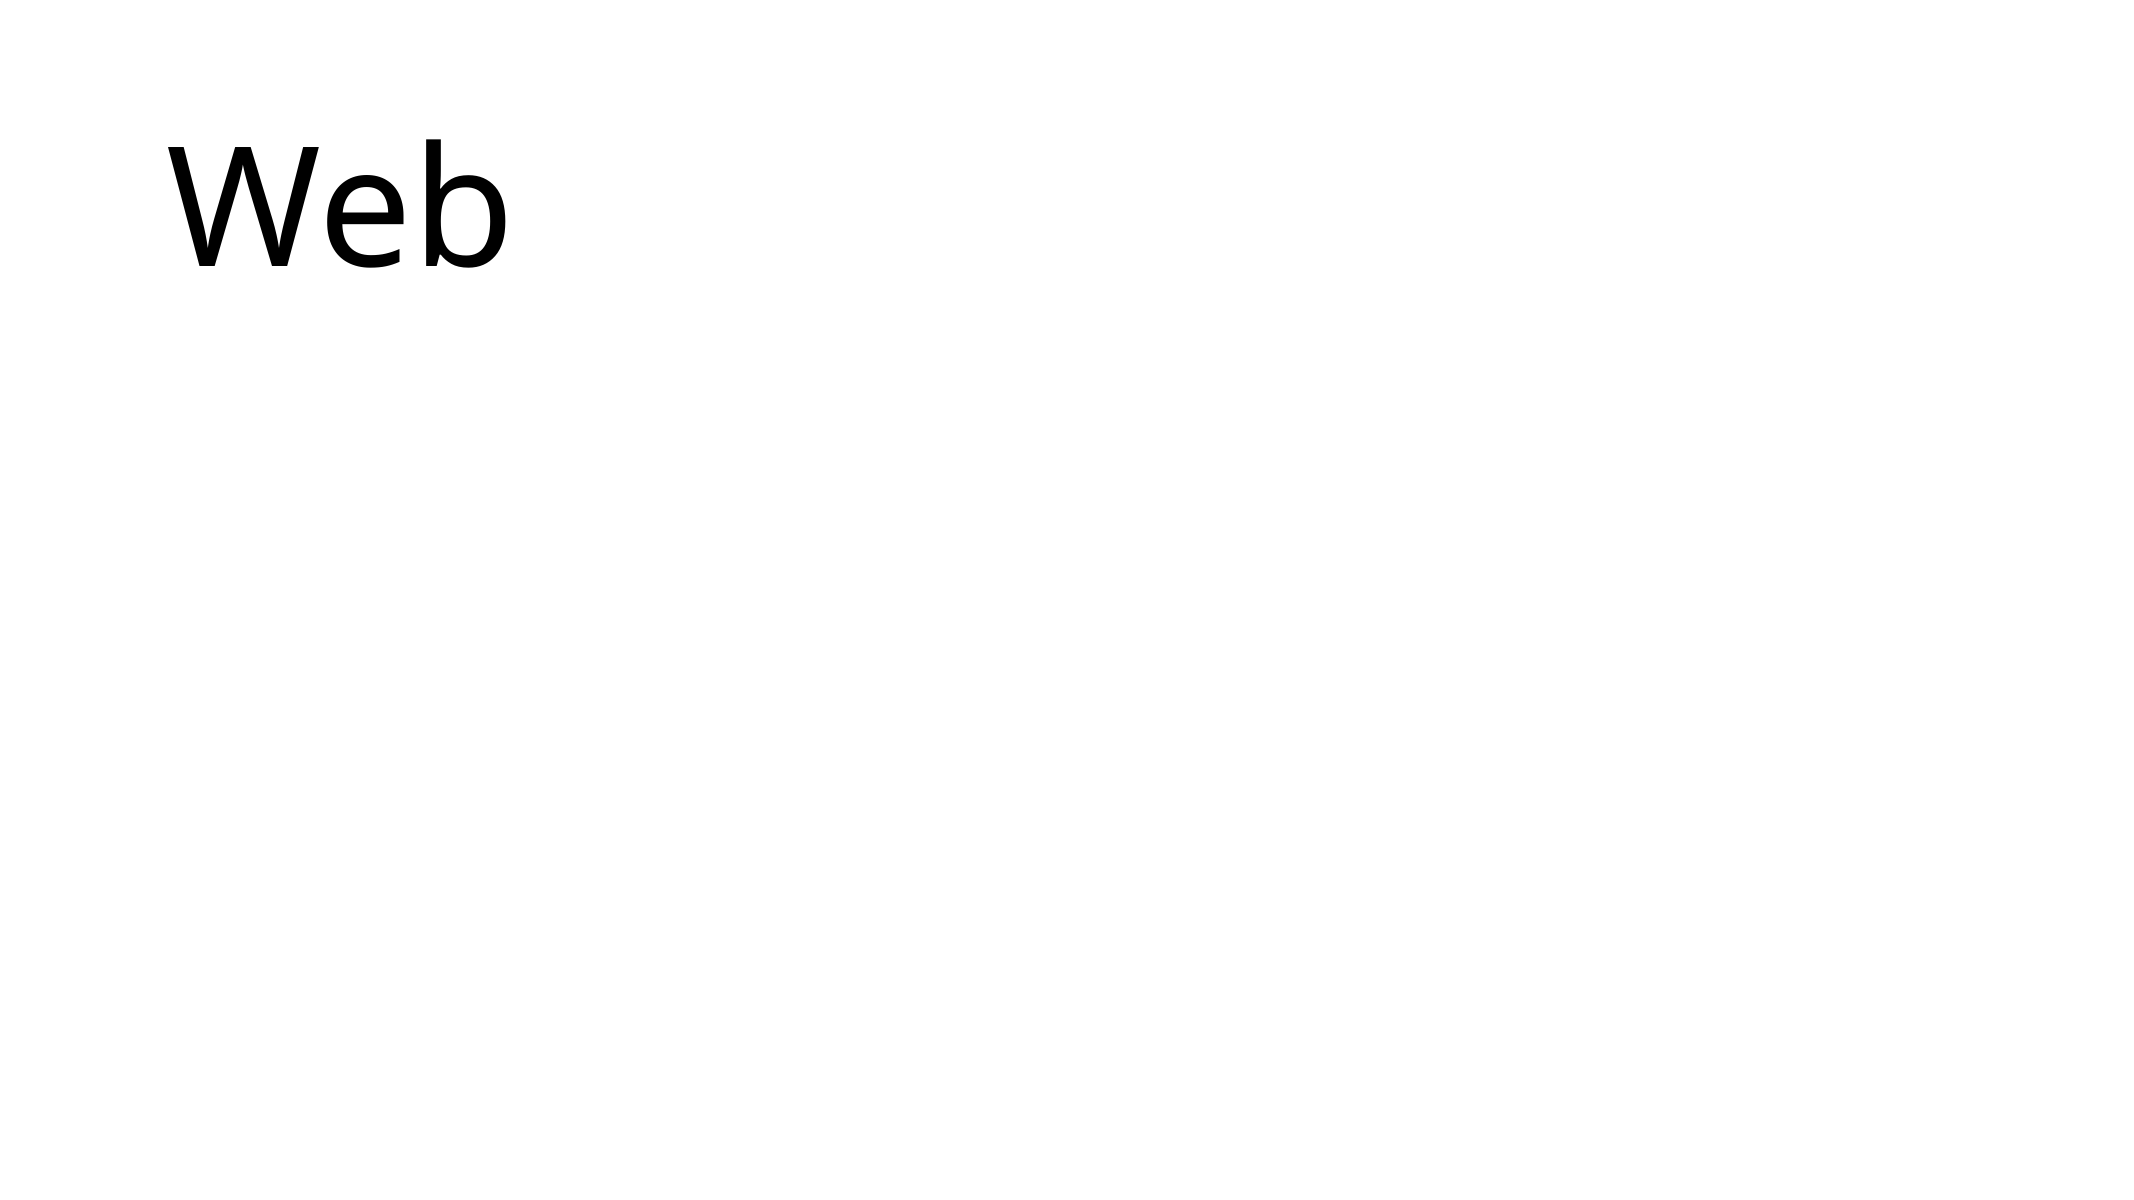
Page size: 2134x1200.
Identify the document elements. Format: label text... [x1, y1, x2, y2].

text_box Web [151, 92, 574, 307]
